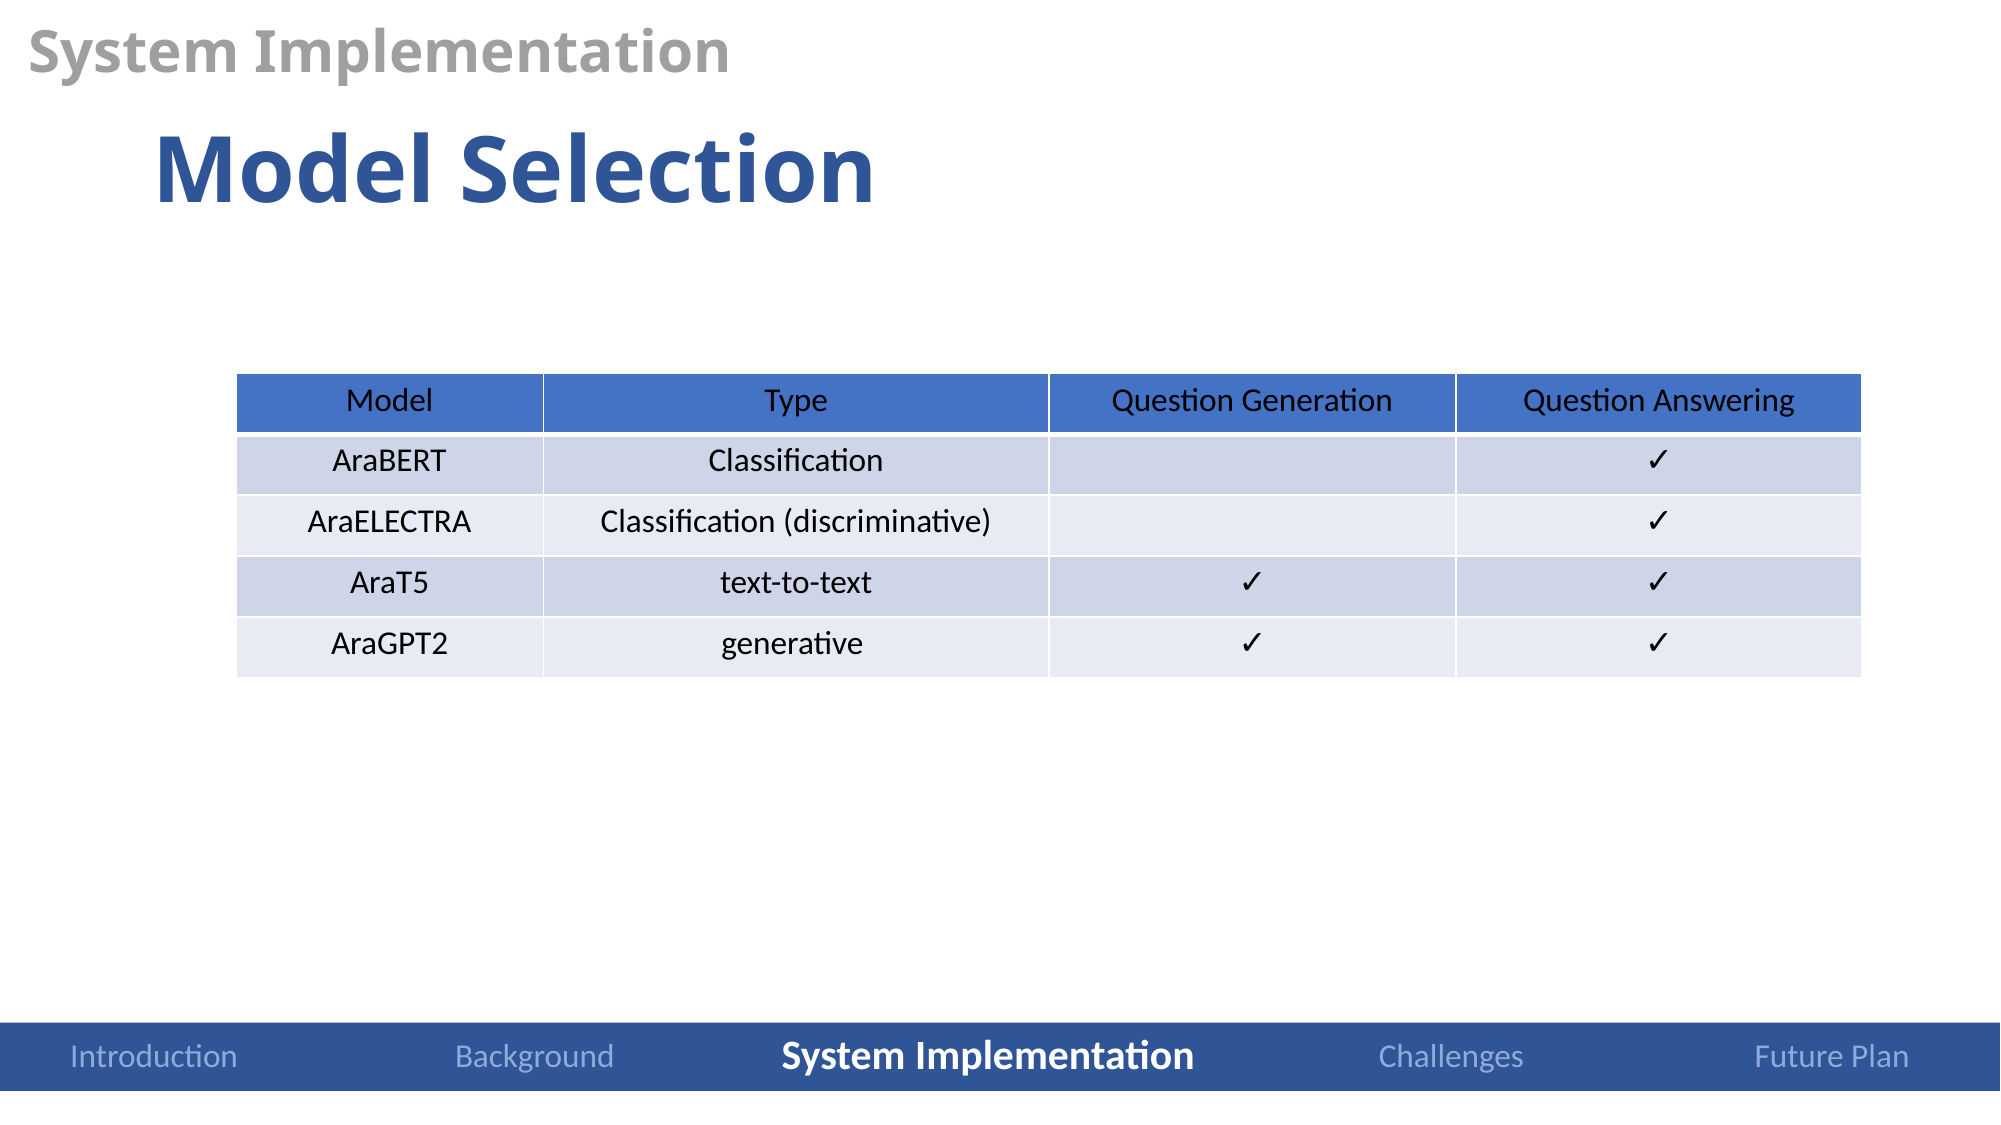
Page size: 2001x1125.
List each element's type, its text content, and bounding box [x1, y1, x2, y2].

table_cell generative [544, 618, 1048, 677]
table_cell [1050, 496, 1455, 555]
table_cell ✓ [1050, 618, 1455, 677]
table_cell ✓ [1457, 437, 1861, 494]
table_cell Classification (discriminative) [544, 496, 1048, 555]
text_box Background [367, 1031, 703, 1100]
title System Implementation [13, 0, 1739, 160]
table_cell ✓ [1457, 618, 1861, 677]
table_header Question Answering [1457, 374, 1861, 432]
text_box [0, 1022, 2000, 1092]
table_cell AraGPT2 [237, 618, 543, 677]
table_cell ✓ [1457, 557, 1861, 616]
list Introduction [0, 1031, 322, 1100]
table_cell AraELECTRA [237, 496, 543, 555]
table_cell ✓ [1457, 496, 1861, 555]
text_box Future Plan [1664, 1030, 2000, 1100]
table_cell text-to-text [544, 557, 1048, 616]
table_header Question Generation [1050, 374, 1455, 432]
table_header Model [237, 374, 543, 432]
text_box System Implementation [747, 1026, 1239, 1095]
table_cell Classification [544, 437, 1048, 494]
text_box Model Selection [137, 59, 1863, 278]
table_header Type [544, 374, 1048, 432]
table_cell AraT5 [237, 557, 543, 616]
table_cell ✓ [1050, 557, 1455, 616]
table_cell AraBERT [237, 437, 543, 494]
text_box Challenges [1283, 1030, 1620, 1100]
table_cell [1050, 437, 1455, 494]
